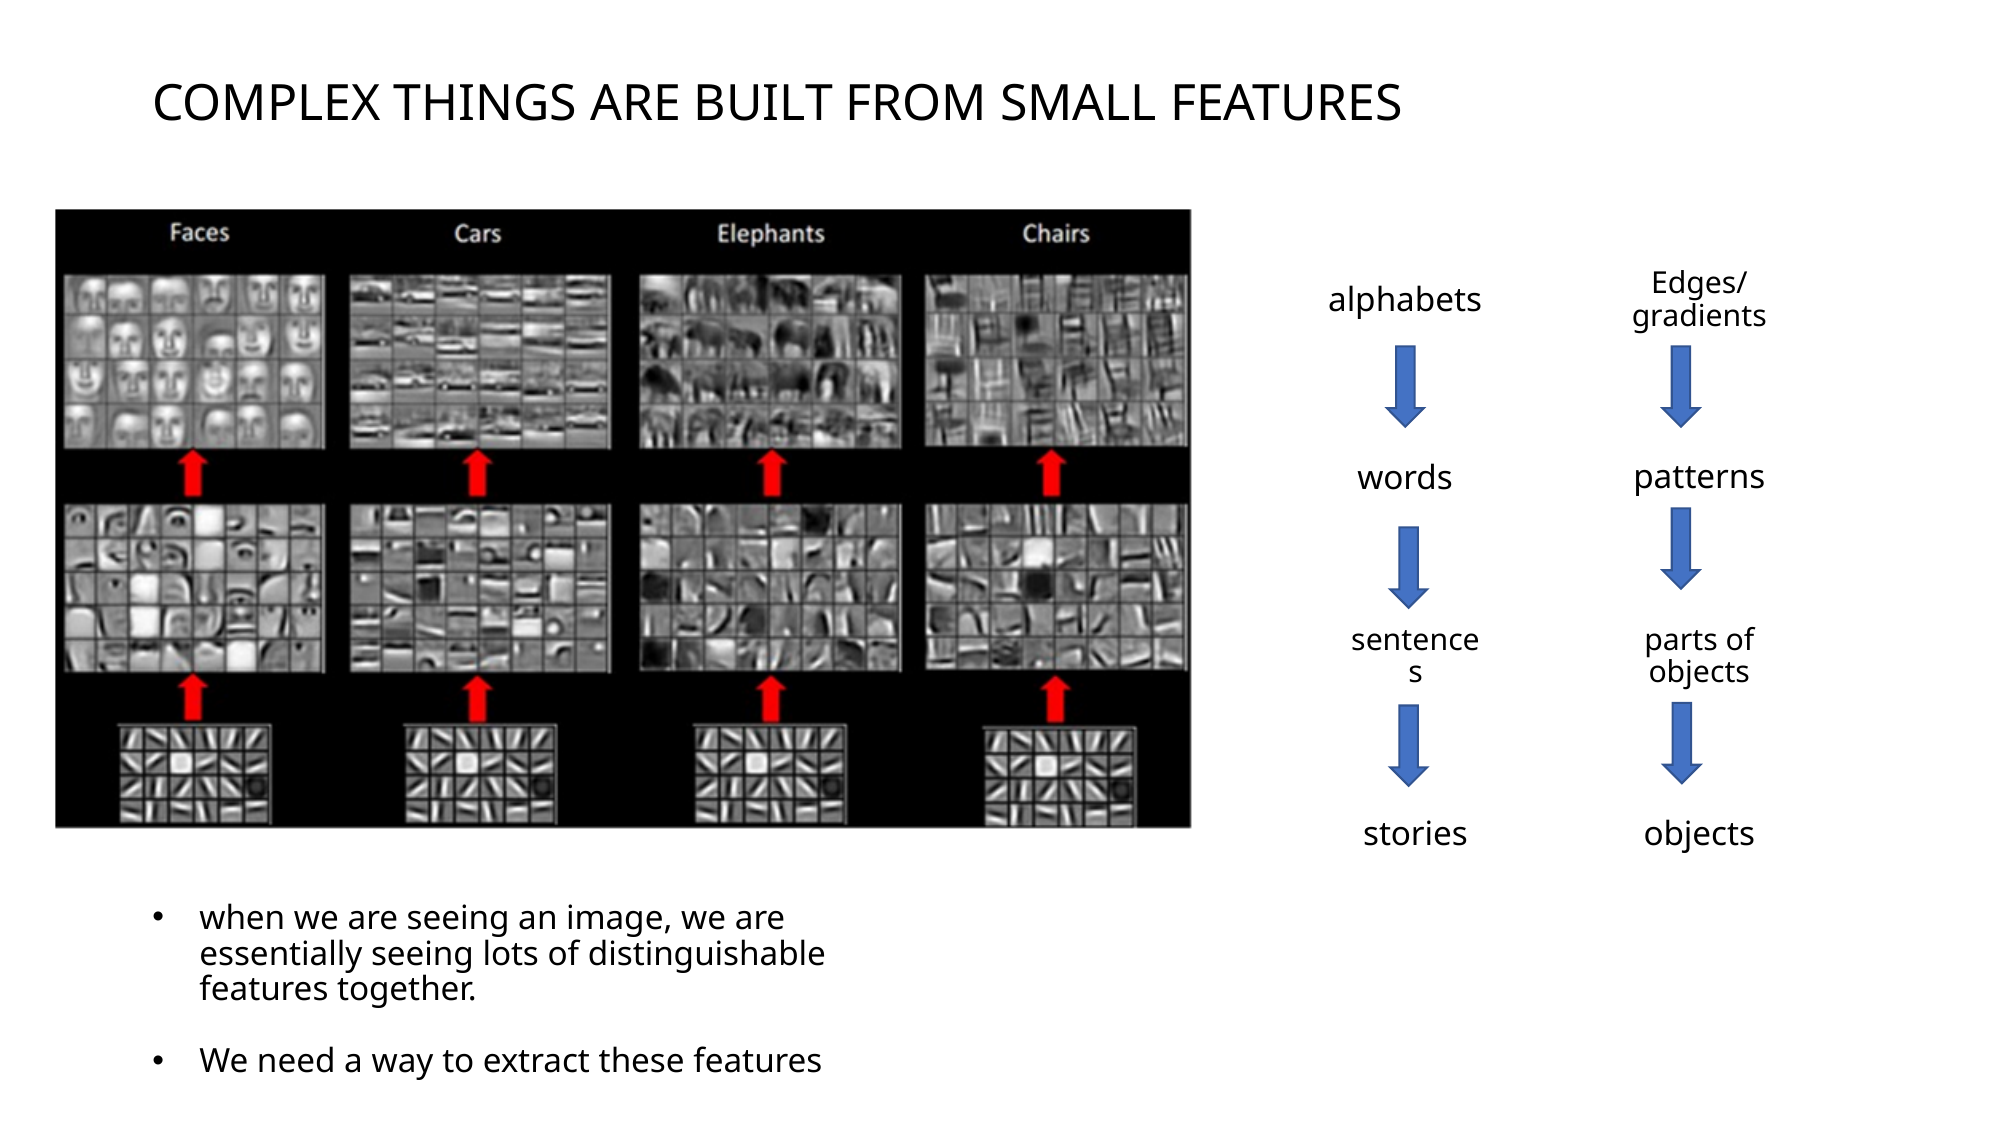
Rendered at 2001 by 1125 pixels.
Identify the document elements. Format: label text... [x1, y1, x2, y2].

text_box parts of objects [1605, 616, 1793, 697]
title COMPLEX THINGS ARE BUILT FROM SMALL FEATURES [137, 59, 1863, 148]
text_box when we are seeing an image, we are essentially seeing lots of distinguishable features together. We need a way to extract these features [137, 915, 965, 1066]
text_box [1660, 701, 1703, 785]
text_box [1387, 704, 1430, 788]
text_box words [1322, 438, 1489, 519]
text_box [1660, 507, 1702, 591]
text_box sentences [1332, 616, 1499, 697]
text_box [1660, 345, 1702, 429]
text_box objects [1616, 794, 1783, 876]
picture [54, 208, 1198, 835]
text_box Edges/gradients [1569, 260, 1829, 341]
text_box [1384, 345, 1427, 429]
text_box patterns [1616, 438, 1783, 519]
text_box alphabets [1292, 260, 1519, 341]
text_box [1387, 526, 1430, 610]
text_box stories [1332, 794, 1499, 876]
